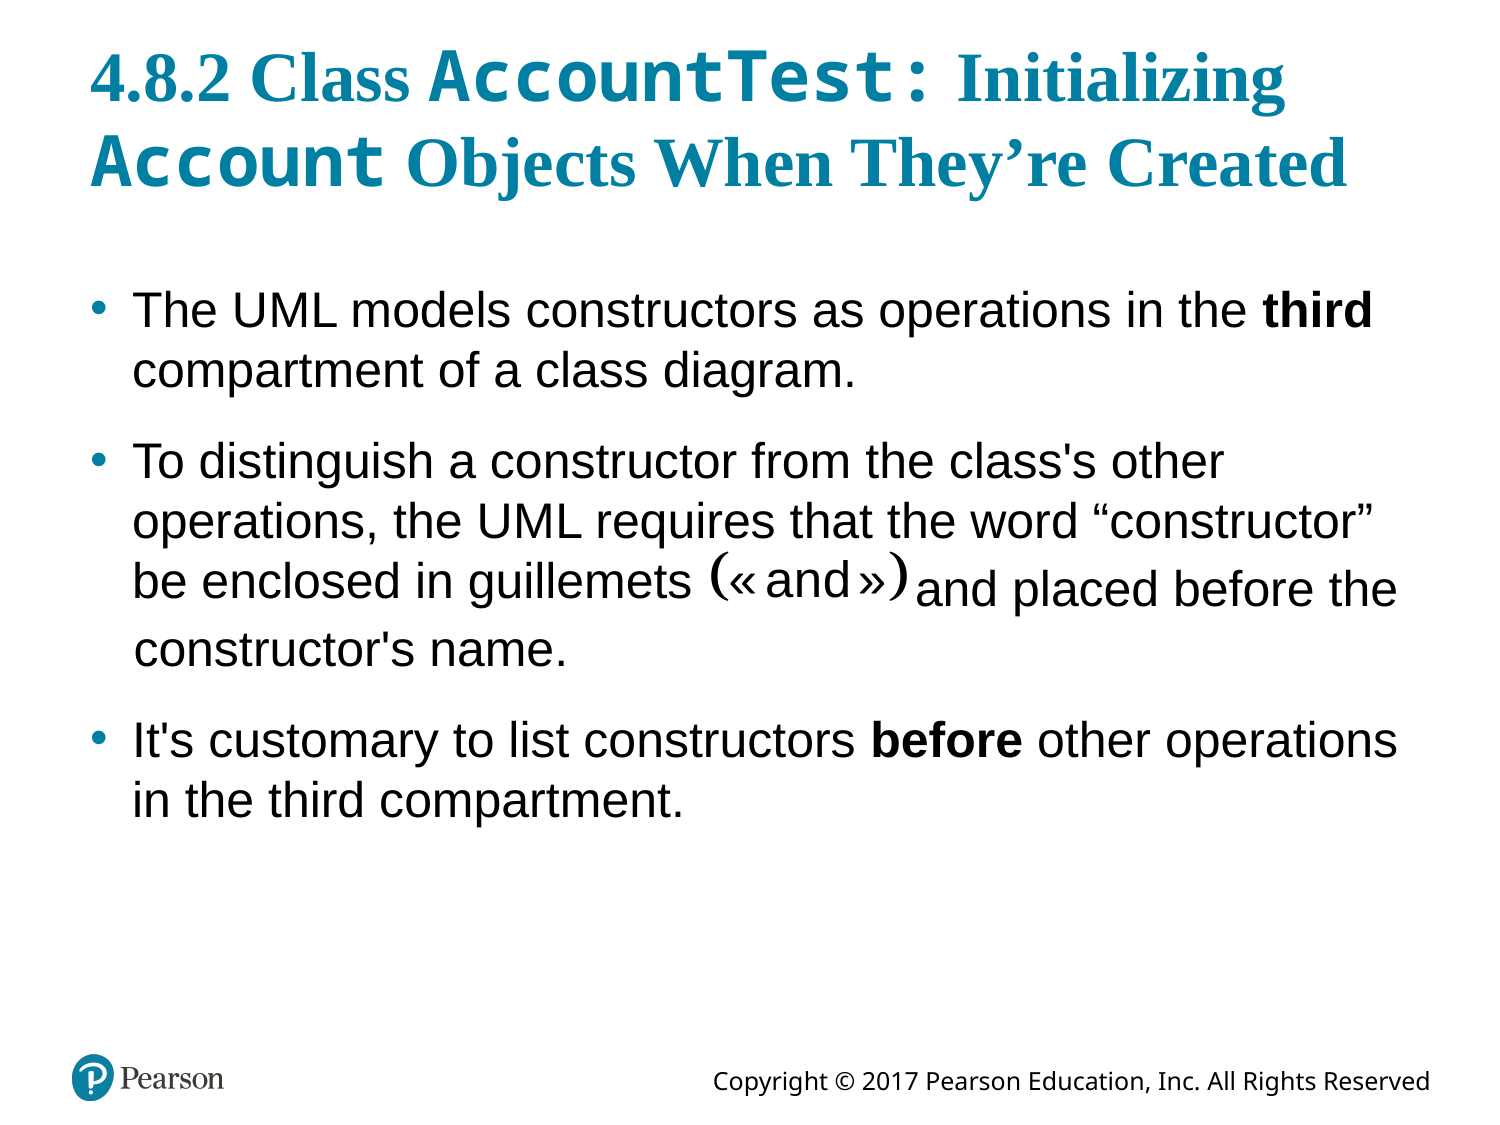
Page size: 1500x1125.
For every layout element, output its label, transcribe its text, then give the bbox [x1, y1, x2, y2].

picture [80, 1063, 106, 1088]
title 4.8.2 Class AccountTest: Initializing Account Objects When They’re Created [75, 35, 1425, 216]
picture [98, 1054, 224, 1101]
picture [72, 1054, 88, 1070]
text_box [703, 541, 913, 628]
list and placed before the constructor's name. It's customary to list constructors before other operations in the third compartment. [75, 541, 1425, 840]
list The U M L models constructors as operations in the third compartment of a class diagram. To distinguish a constructor from the class's other operations, the U M L requires that the word “constructor” be enclosed in guillemets [75, 262, 1425, 541]
picture [72, 1087, 83, 1101]
